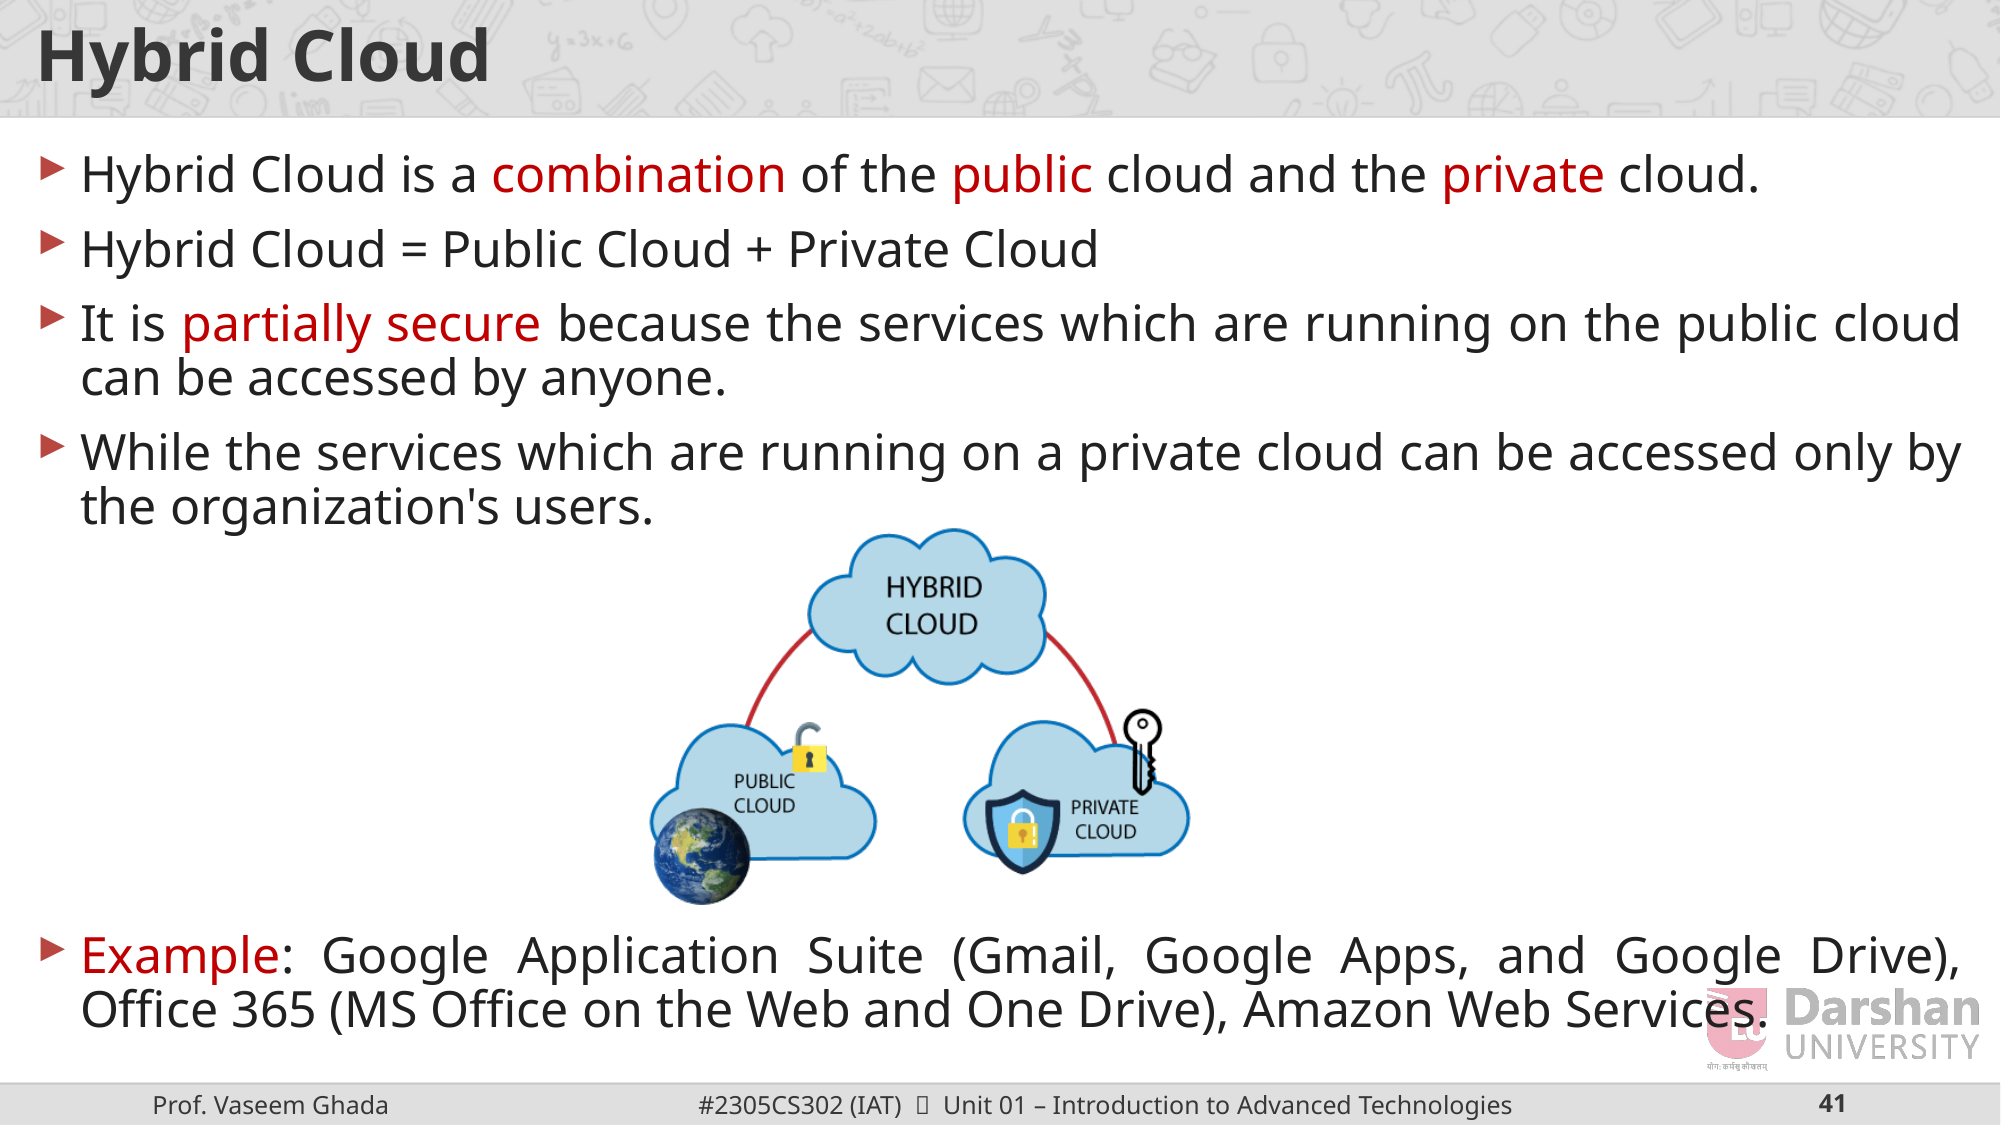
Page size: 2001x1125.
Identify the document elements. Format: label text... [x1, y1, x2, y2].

picture [1707, 1059, 1979, 1071]
list Hybrid Cloud is a combination of the public cloud and the private cloud. Hybrid Cloud = Public Cloud + Private Cloud It is partially secure because the services which are running on the public cloud can be accessed by anyone. While the services which are running on a private cloud can be accessed only by the organization's users. Example: Google Application Suite (Gmail, Google Apps, and Google Drive), Office 365 (MS Office on the Web and One Drive), Amazon Web Services. [21, 141, 1979, 1059]
picture [635, 499, 1202, 906]
title Hybrid Cloud [0, 0, 2000, 117]
